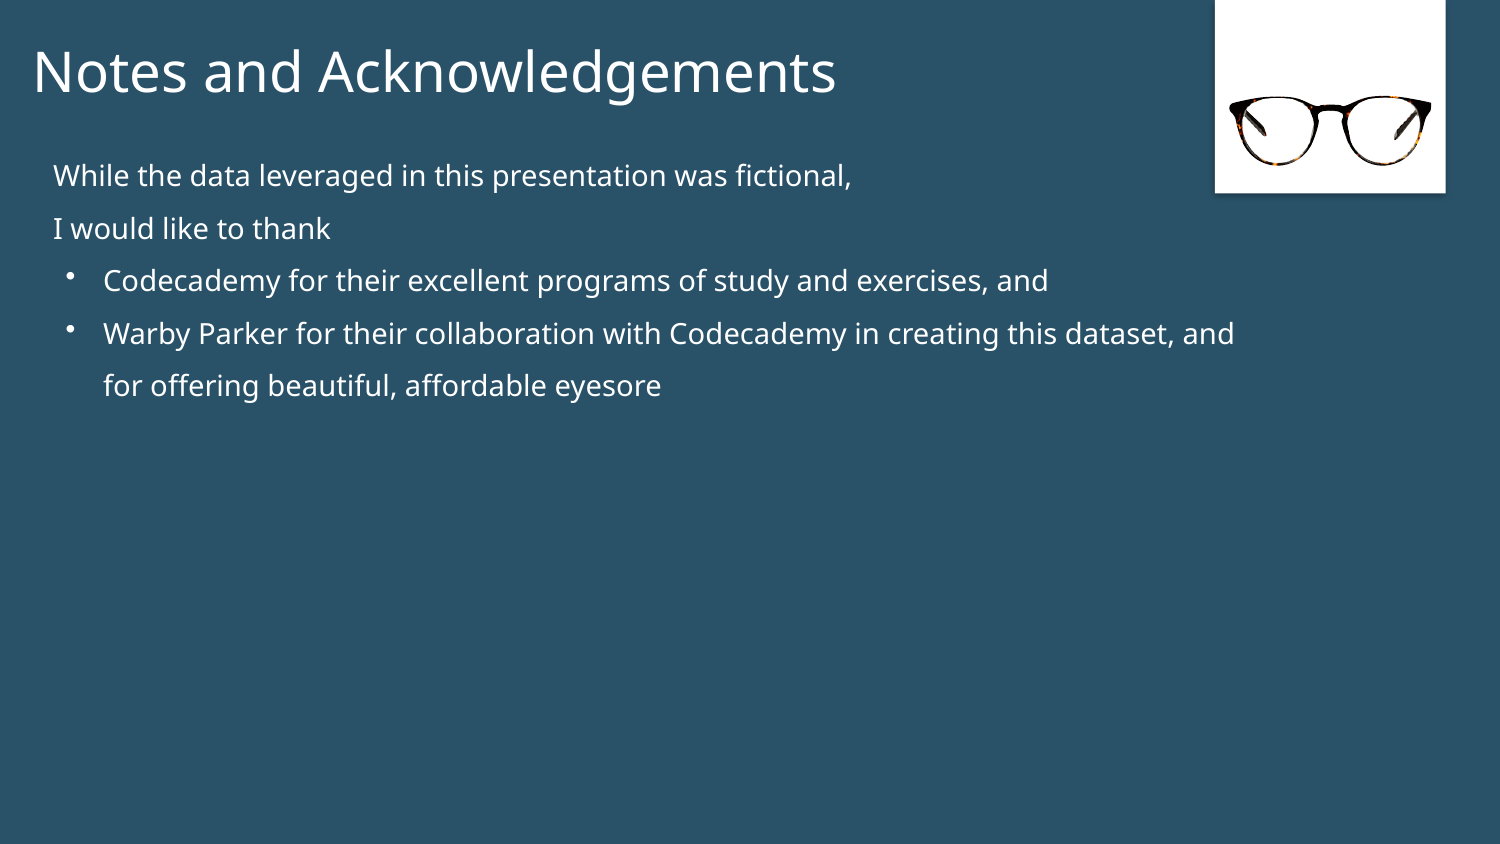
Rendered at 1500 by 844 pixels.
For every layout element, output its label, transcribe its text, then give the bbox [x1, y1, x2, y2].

text_box While the data leveraged in this presentation was fictional, I would like to thank Codecademy for their excellent programs of study and exercises, and Warby Parker for their collaboration with Codecademy in creating this dataset, and for offering beautiful, affordable eyesore [45, 132, 1280, 410]
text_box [1214, 0, 1446, 194]
text_box Notes and Acknowledgements [0, 21, 1062, 119]
